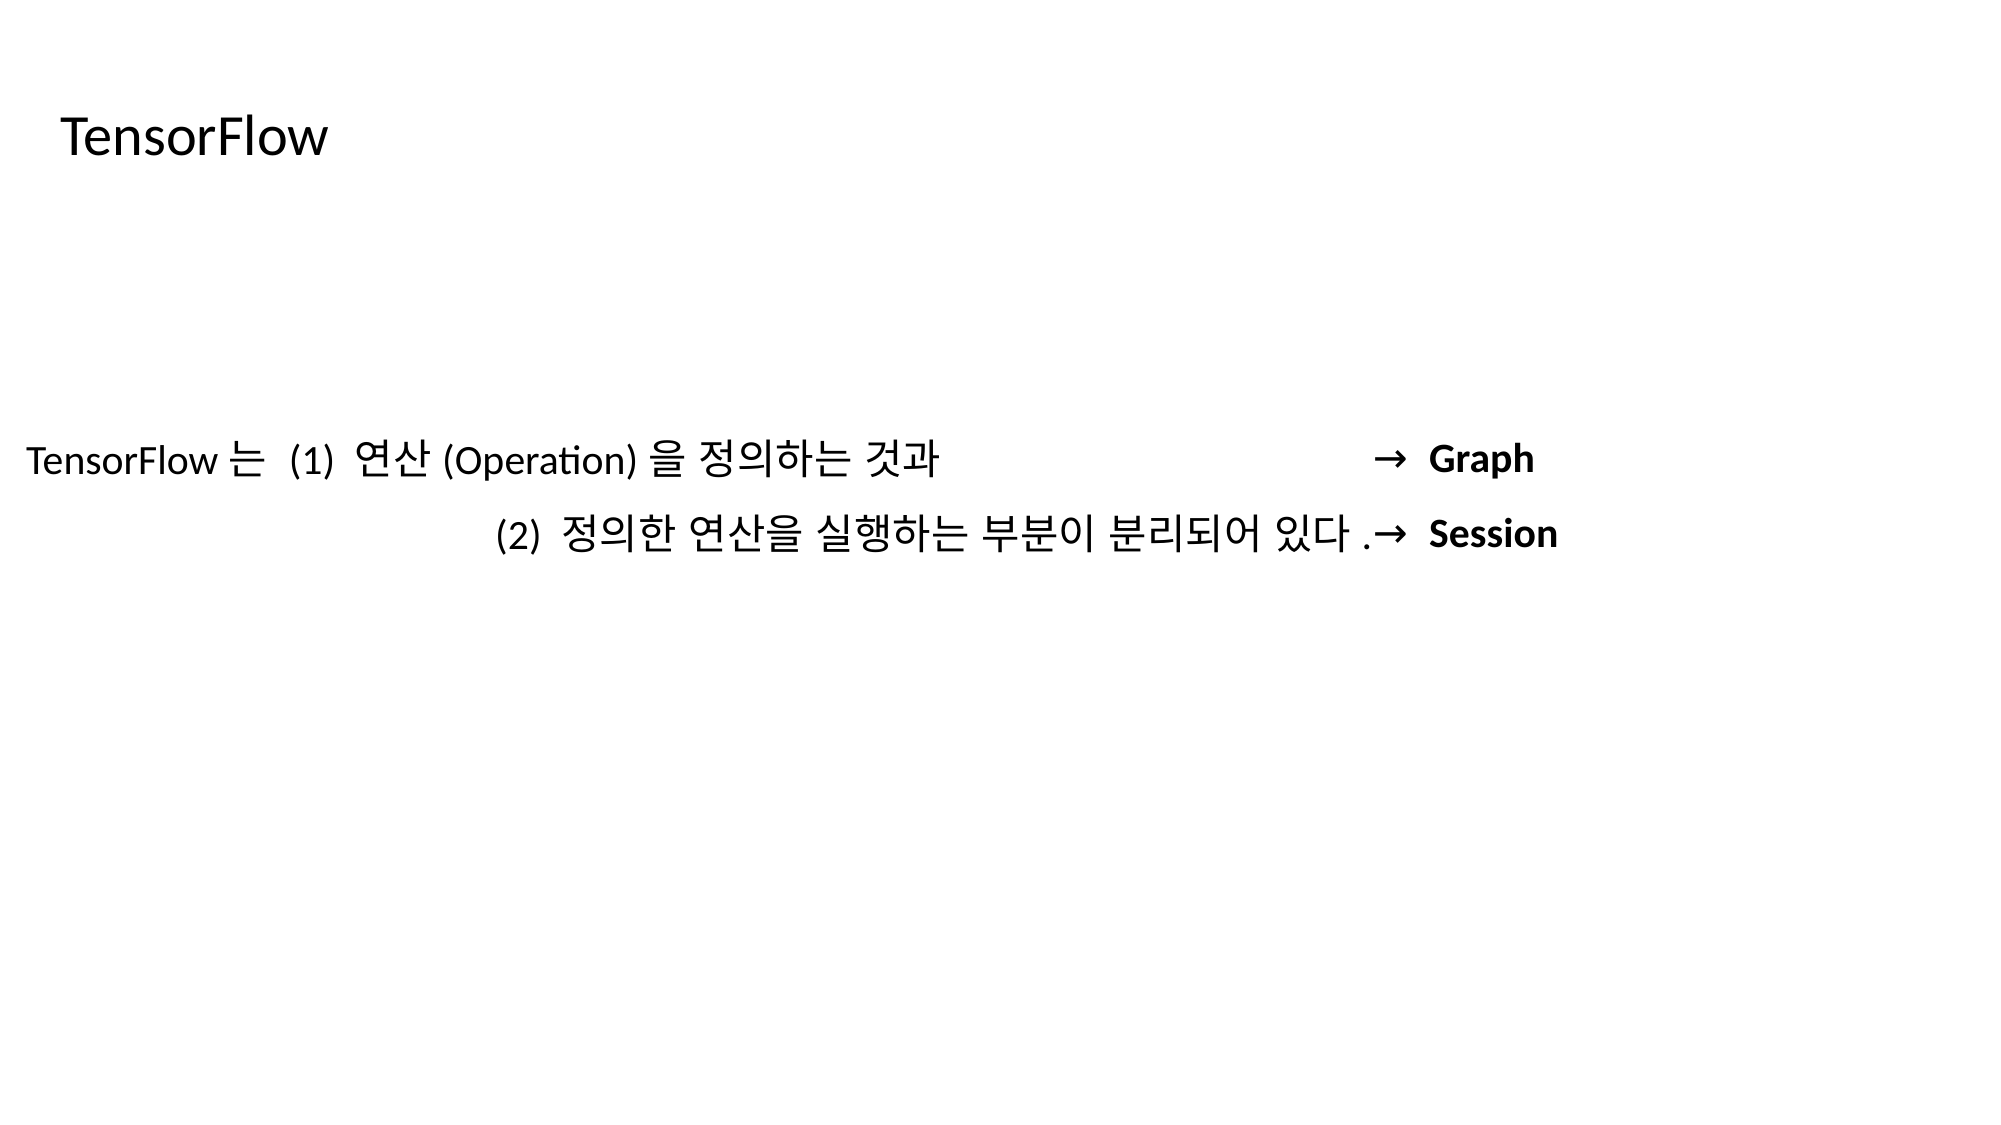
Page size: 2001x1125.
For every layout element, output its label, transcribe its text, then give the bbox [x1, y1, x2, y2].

text_box TensorFlow [45, 89, 345, 175]
text_box Graph Session [1358, 398, 1574, 564]
text_box TensorFlow는 (1) 연산(Operation)을 정의하는 것과 (2) 정의한 연산을 실행하는 부분이 분리되어 있다. [11, 400, 1387, 566]
